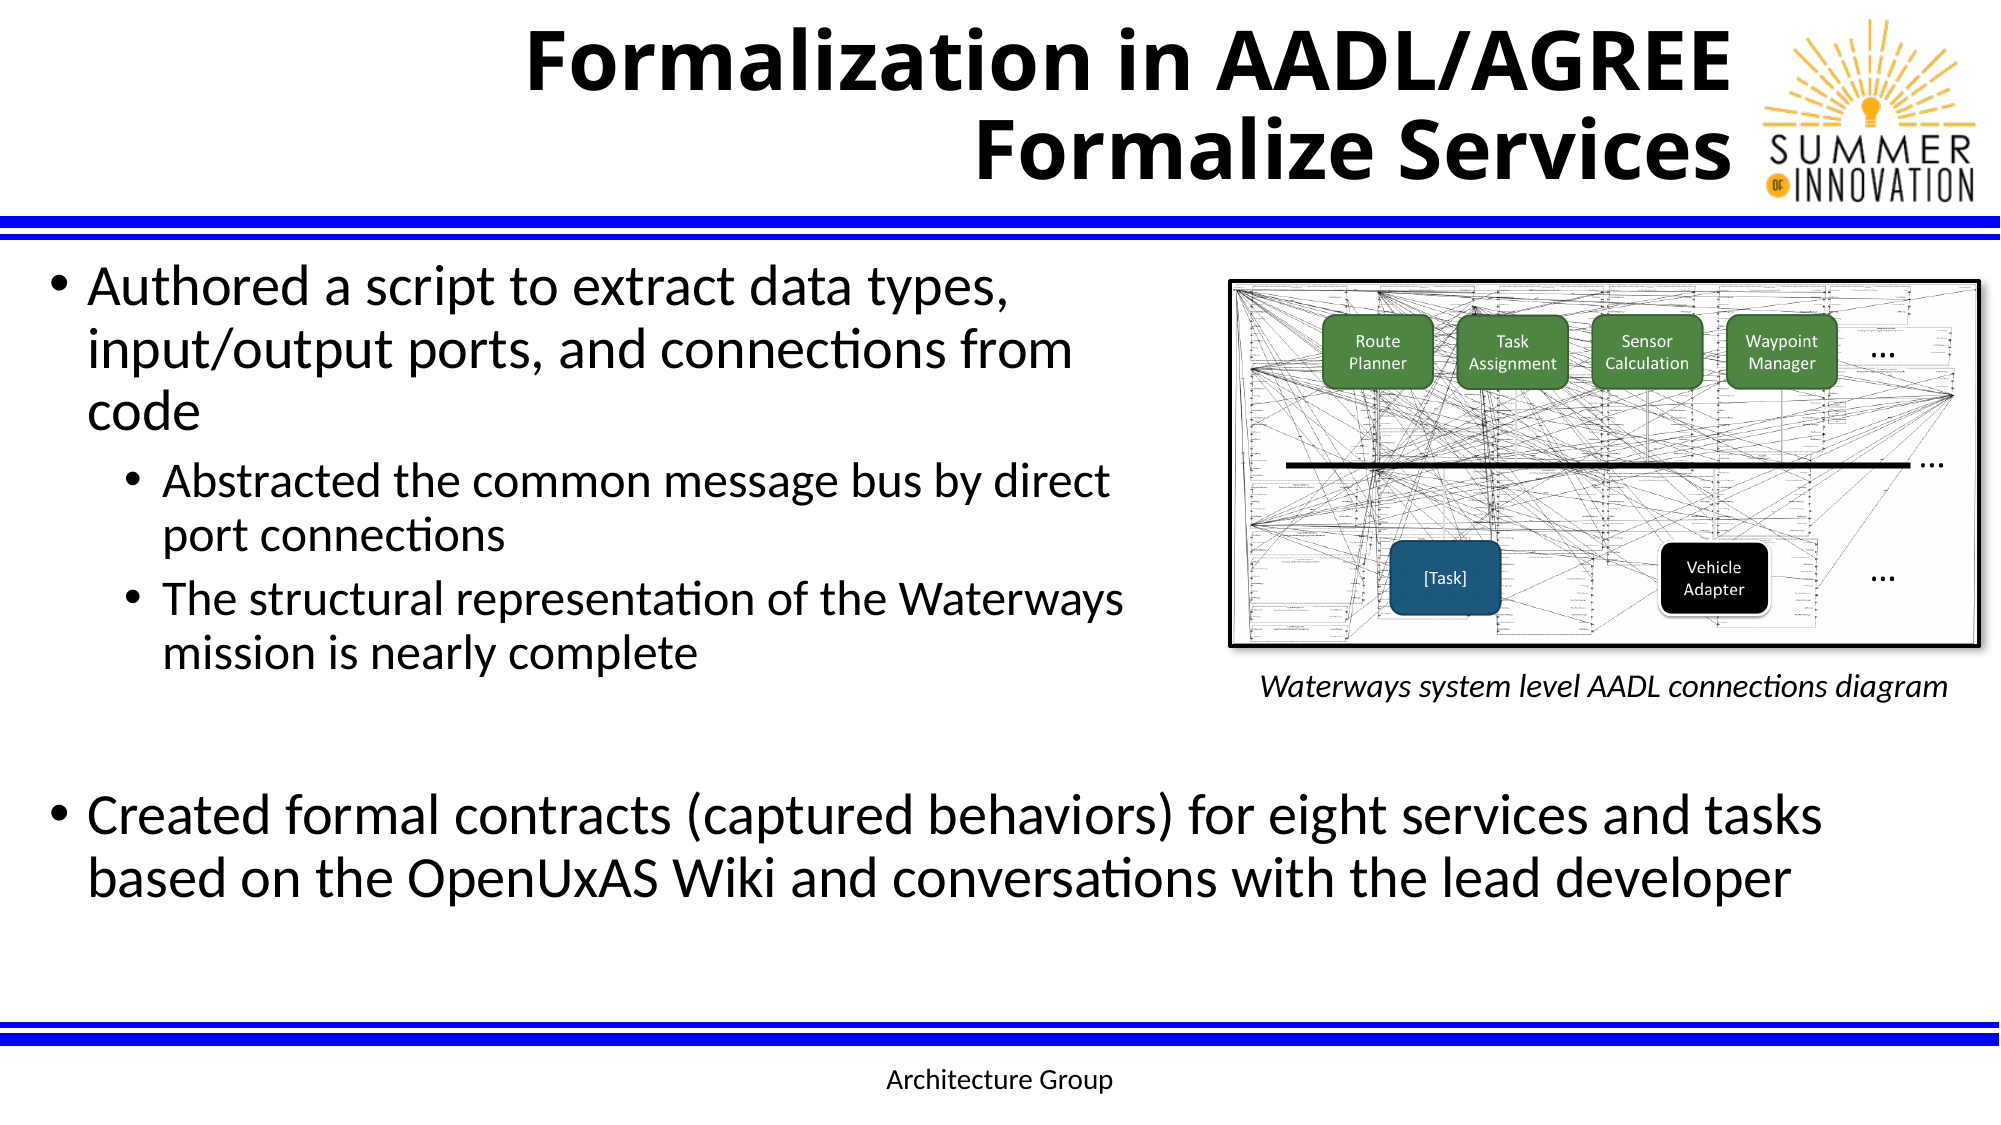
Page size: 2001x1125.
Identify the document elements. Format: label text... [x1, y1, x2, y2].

list Authored a script to extract data types, input/output ports, and connections from code Abstracted the common message bus by direct port connections The structural representation of the Waterways mission is nearly complete Created formal contracts (captured behaviors) for eight services and tasks based on the OpenUxAS Wiki and conversations with the lead developer [34, 247, 1948, 1014]
picture [1286, 306, 1970, 621]
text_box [1231, 282, 1978, 713]
footer Architecture Group [662, 1053, 1338, 1104]
title Formalization in AADL/AGREE Formalize Services [34, 11, 1750, 205]
picture [1753, 5, 1993, 230]
